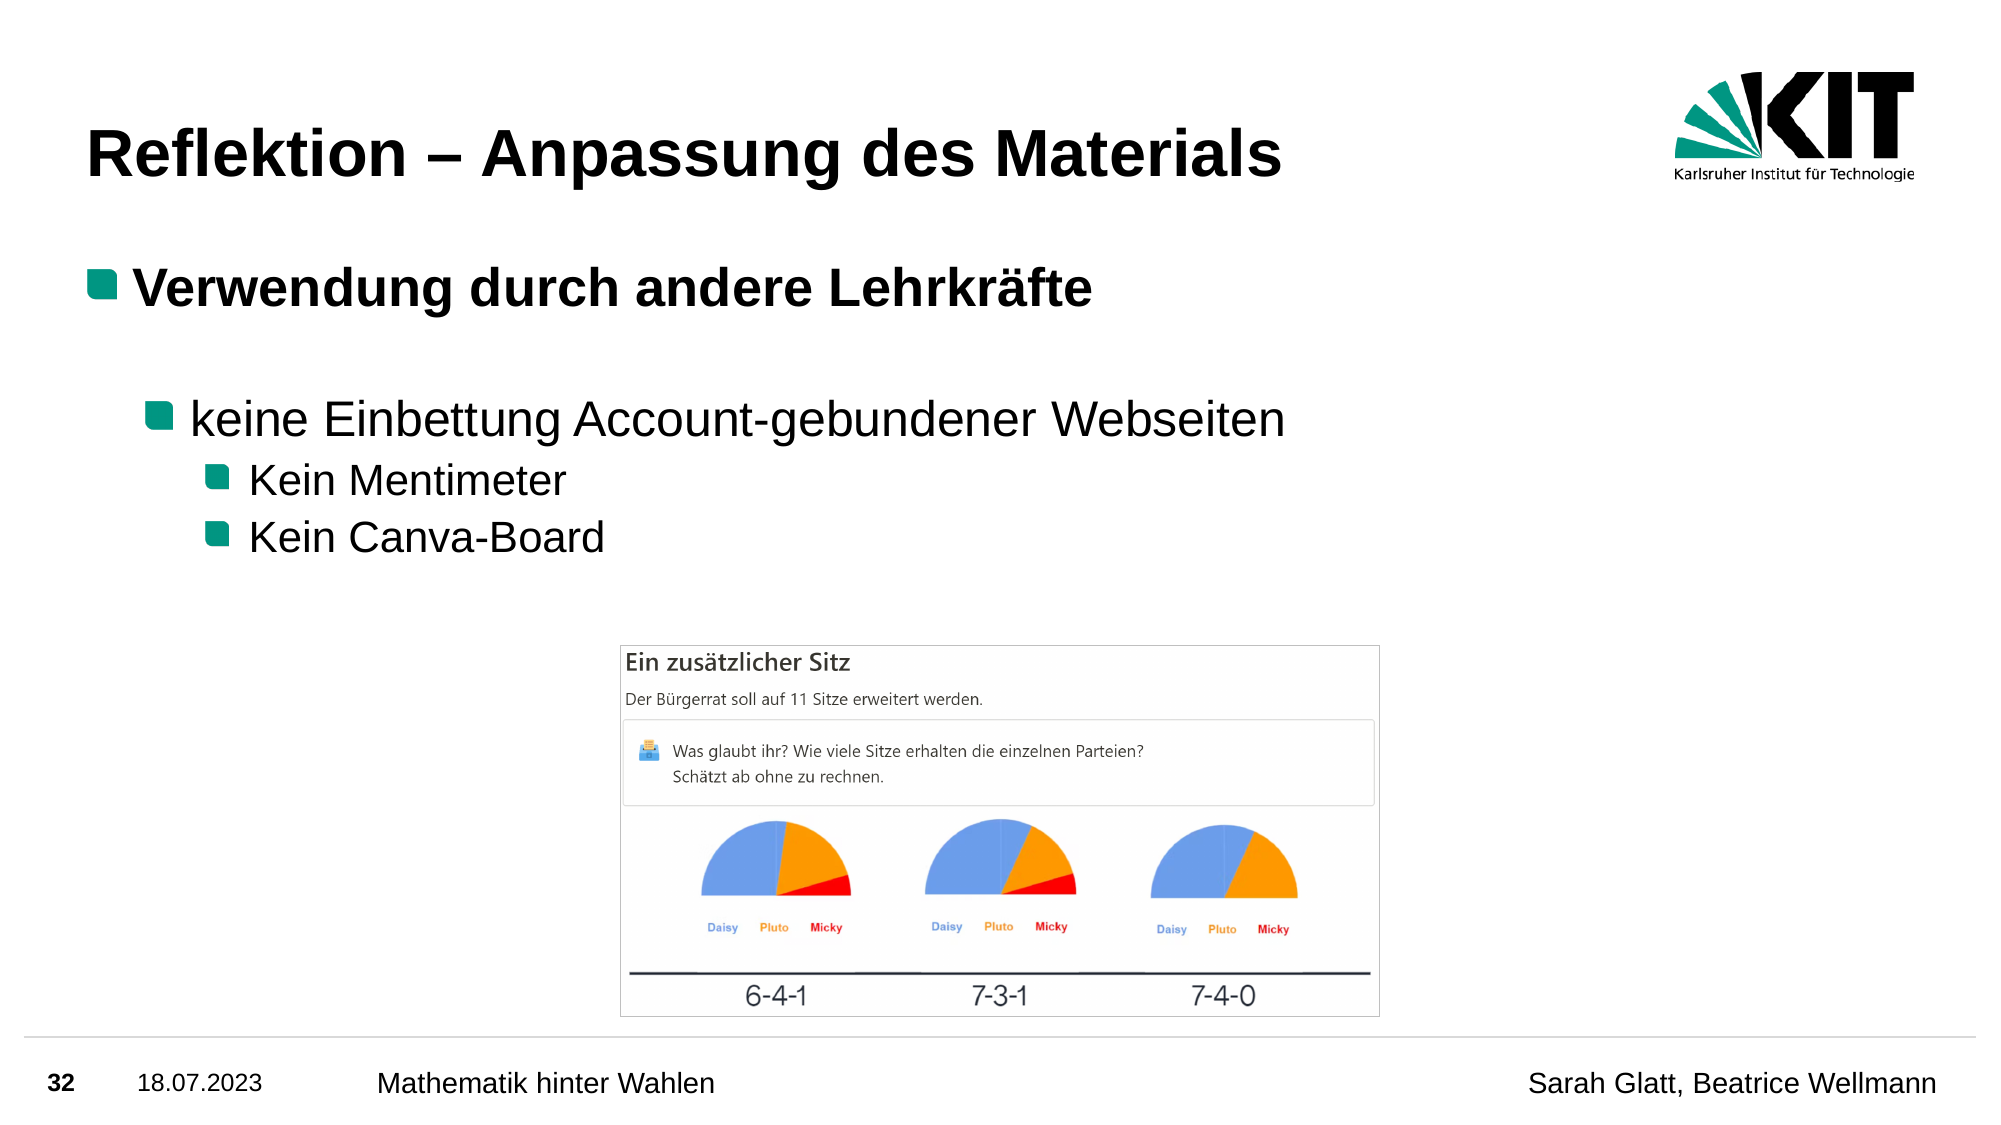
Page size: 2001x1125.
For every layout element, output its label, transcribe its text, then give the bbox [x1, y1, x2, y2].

picture [145, 401, 173, 433]
picture [205, 521, 229, 549]
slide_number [137, 1038, 362, 1125]
picture [87, 269, 117, 303]
picture [1675, 72, 1914, 182]
text_box Mathematik hinter Wahlen [361, 1054, 907, 1109]
list Verwendung durch andere Lehrkräfte keine Einbettung Account-gebundener Webseiten Kein Mentimeter Kein Canva-Board [87, 259, 1913, 996]
text_box Sarah Glatt, Beatrice Wellmann [1408, 1054, 1954, 1109]
slide_number 32 [47, 1038, 119, 1125]
picture [205, 464, 229, 492]
title Reflektion – Anpassung des Materials [86, 64, 1589, 191]
picture [620, 645, 1380, 1018]
